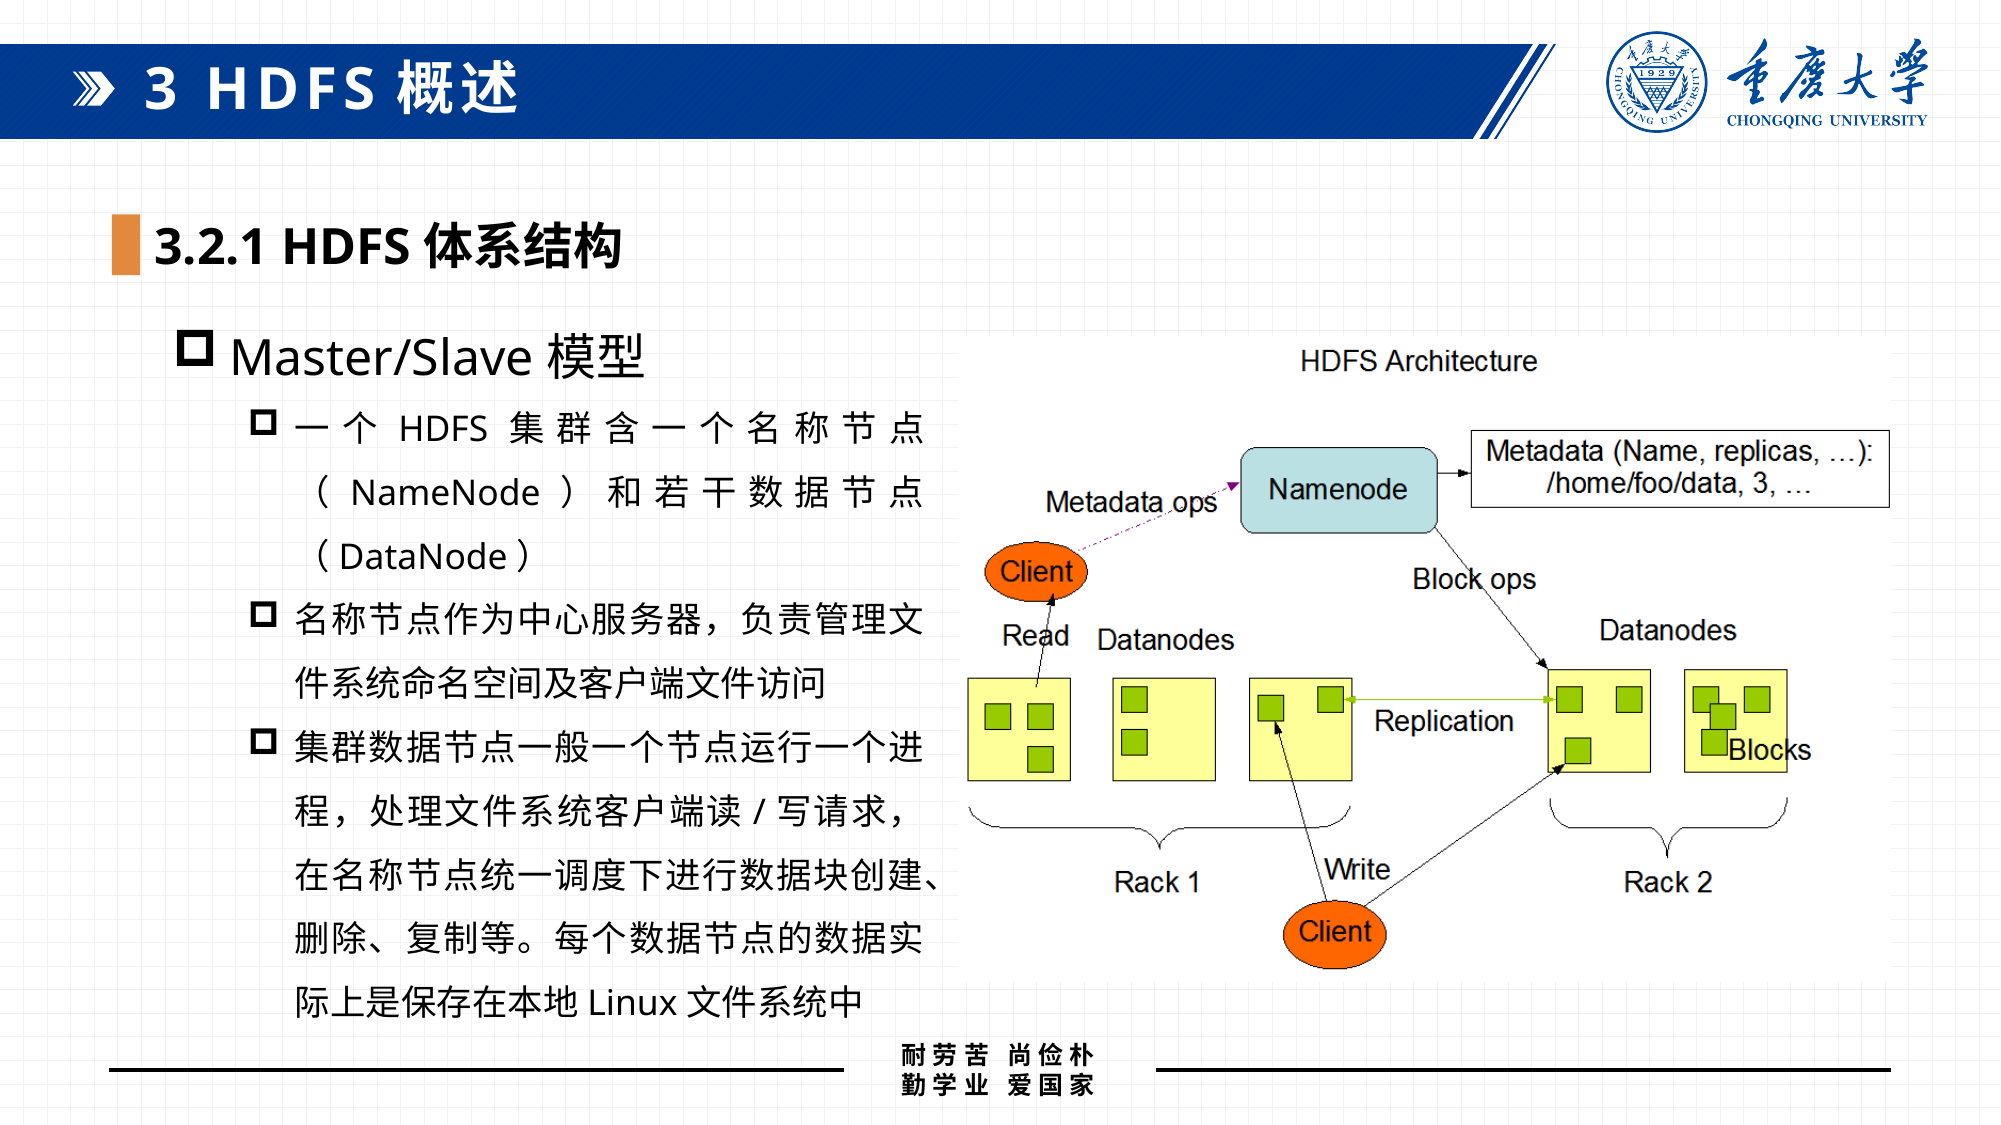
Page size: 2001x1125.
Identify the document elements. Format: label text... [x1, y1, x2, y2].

picture [1606, 31, 1928, 133]
text_box Master/Slave模型 一个HDFS集群含一个名称节点（NameNode）和若干数据节点（DataNode） 名称节点作为中心服务器，负责管理文件系统命名空间及客户端文件访问 集群数据节点一般一个节点运行一个进程，处理文件系统客户端读/写请求，在名称节点统一调度下进行数据块创建、删除、复制等。每个数据节点的数据实际上是保存在本地Linux文件系统中 [158, 287, 940, 1031]
list 3.2.1 HDFS体系结构 [139, 213, 1891, 275]
list 3 HDFS概述 [108, 51, 1356, 136]
picture [959, 336, 1891, 981]
